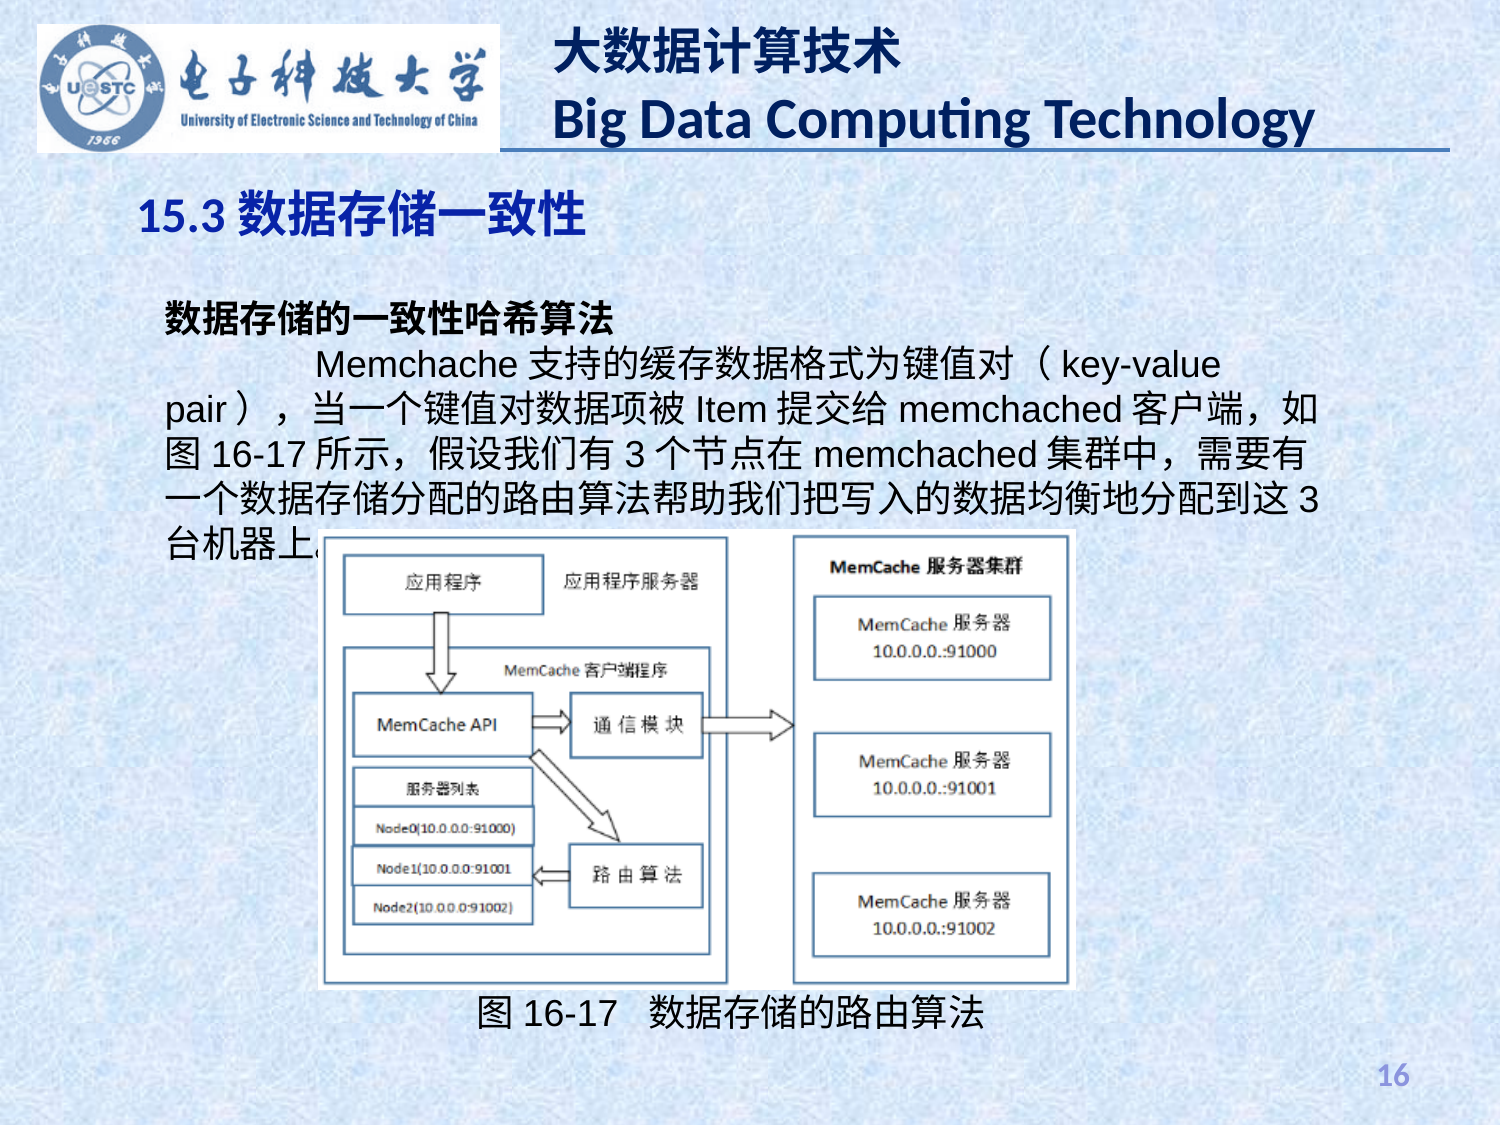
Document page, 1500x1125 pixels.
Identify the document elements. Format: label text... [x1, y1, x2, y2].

text_box 图16-17 数据存储的路由算法 [461, 998, 1038, 1042]
slide_number 16 [1074, 1042, 1425, 1103]
text_box 15.3数据存储一致性 [121, 175, 1422, 250]
picture [0, 0, 1500, 1125]
text_box 大数据计算技术 Big Data Computing Technology [537, 12, 1450, 149]
text_box 数据存储的一致性哈希算法 Memchache支持的缓存数据格式为键值对（key-value pair），当一个键值对数据项被Item提交给memchached客户端，如图16-17所示，假设我们有3个节点在memchached集群中，需要有一个数据存储分配的路由算法帮助我们把写入的数据均衡地分配到这3台机器上。 [149, 287, 1350, 573]
